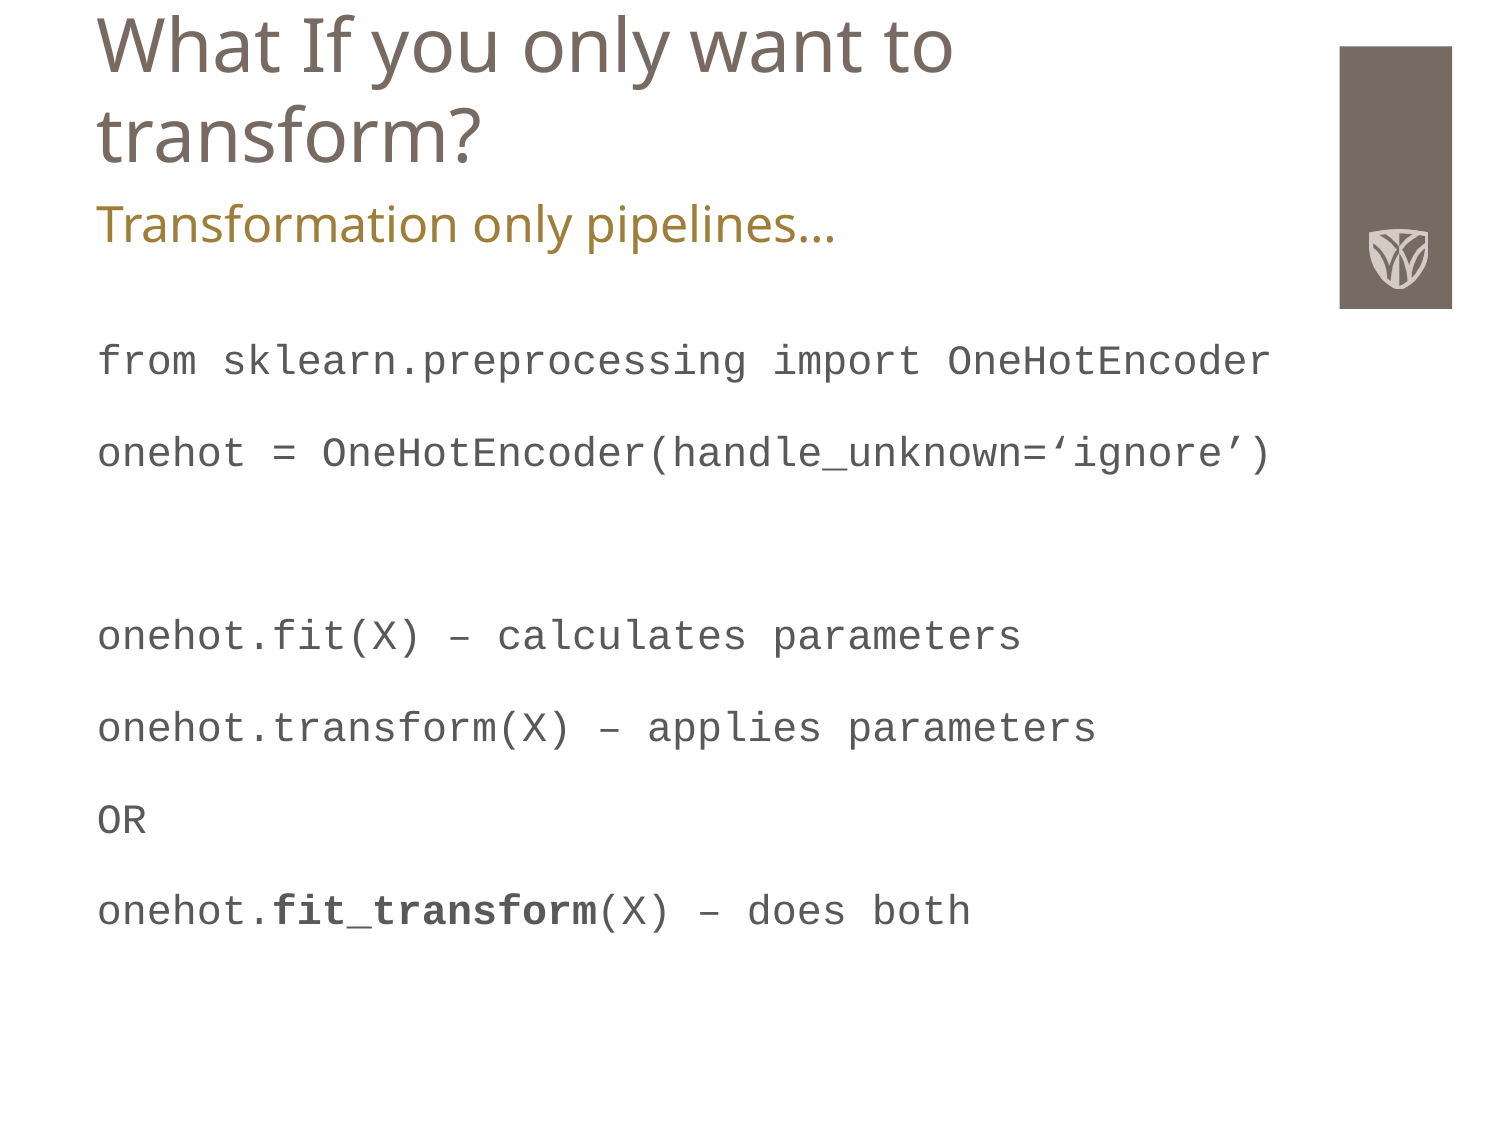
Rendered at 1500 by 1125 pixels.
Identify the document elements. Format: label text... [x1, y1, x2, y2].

list Transformation only pipelines… [81, 185, 1322, 313]
list from sklearn.preprocessing import OneHotEncoder onehot = OneHotEncoder(handle_unknown=‘ignore’) onehot.fit(X) – calculates parameters onehot.transform(X) – applies parameters OR onehot.fit_transform(X) – does both [81, 324, 1322, 1005]
title What If you only want to transform? [81, 22, 1322, 185]
